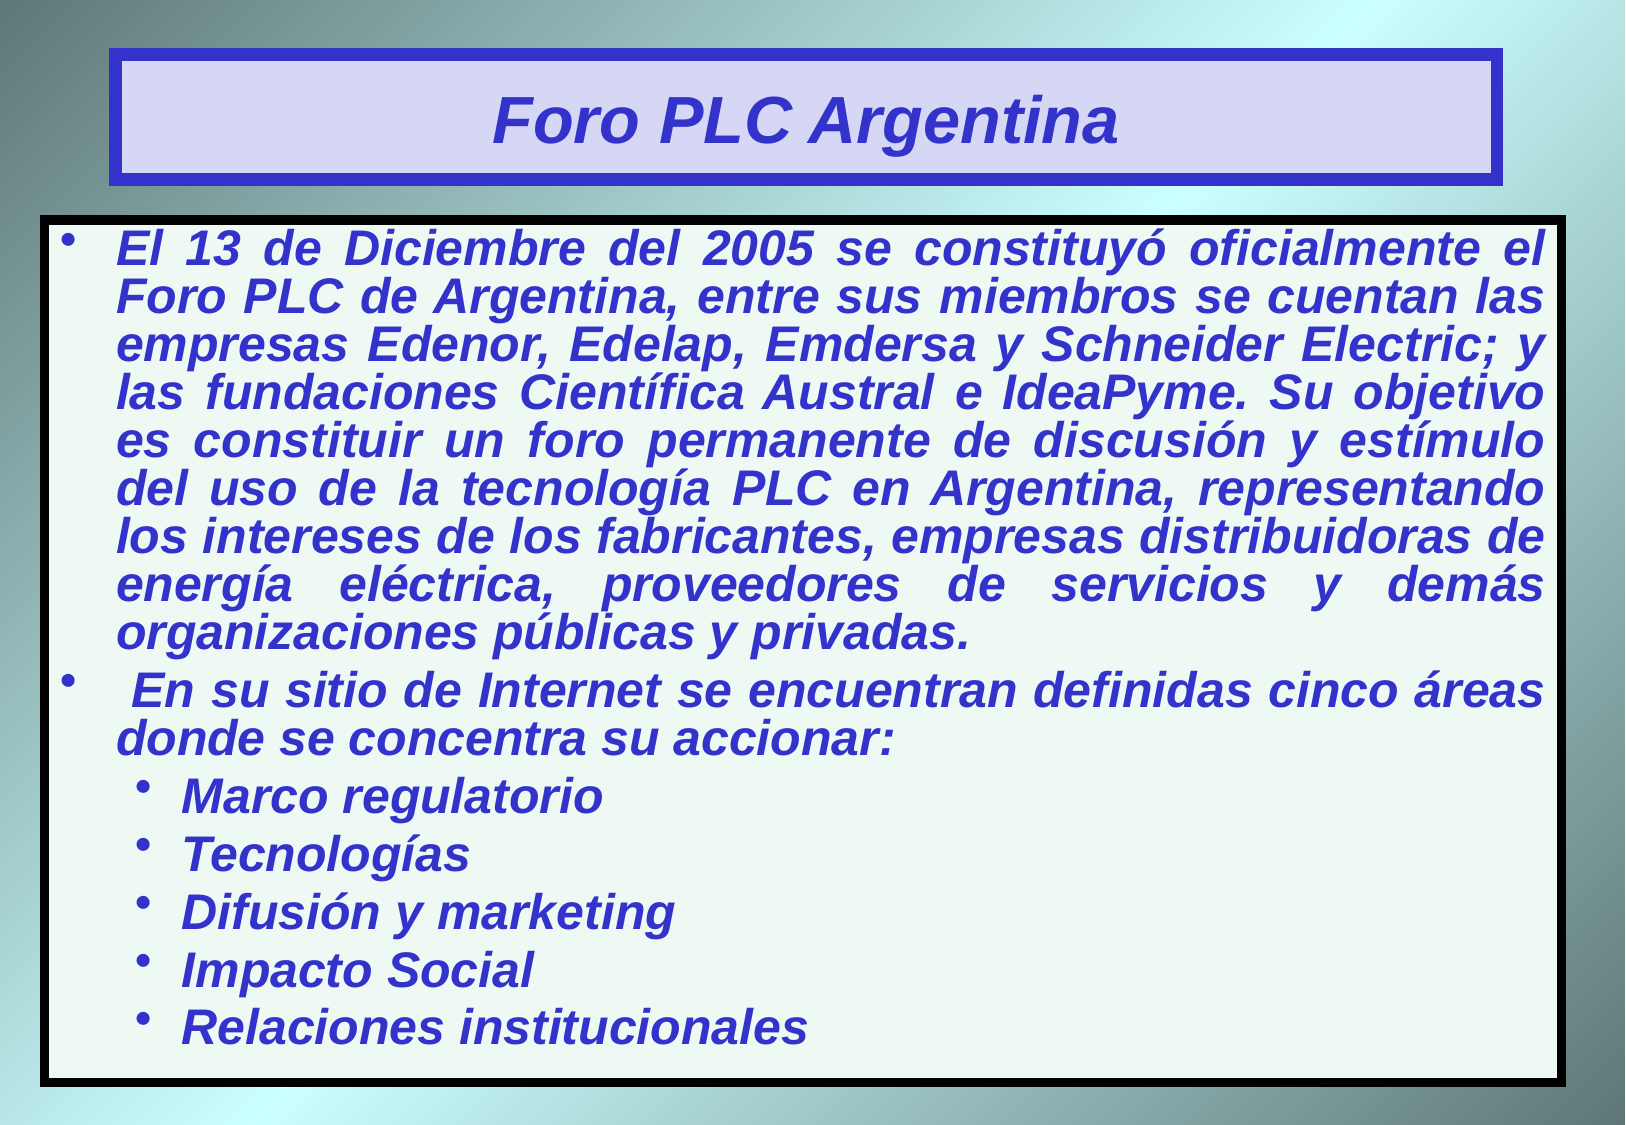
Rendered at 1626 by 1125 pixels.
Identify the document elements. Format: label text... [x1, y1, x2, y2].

list El 13 de Diciembre del 2005 se constituyó oficialmente el Foro PLC de Argentina, entre sus miembros se cuentan las empresas Edenor, Edelap, Emdersa y Schneider Electric; y las fundaciones Científica Austral e IdeaPyme. Su objetivo es constituir un foro permanente de discusión y estímulo del uso de la tecnología PLC en Argentina, representando los intereses de los fabricantes, empresas distribuidoras de energía eléctrica, proveedores de servicios y demás organizaciones públicas y privadas. En su sitio de Internet se encuentran definidas cinco áreas donde se concentra su accionar: Marco regulatorio Tecnologías Difusión y marketing Impacto Social Relaciones institucionales [44, 219, 1562, 1083]
title Foro PLC Argentina [115, 54, 1498, 180]
